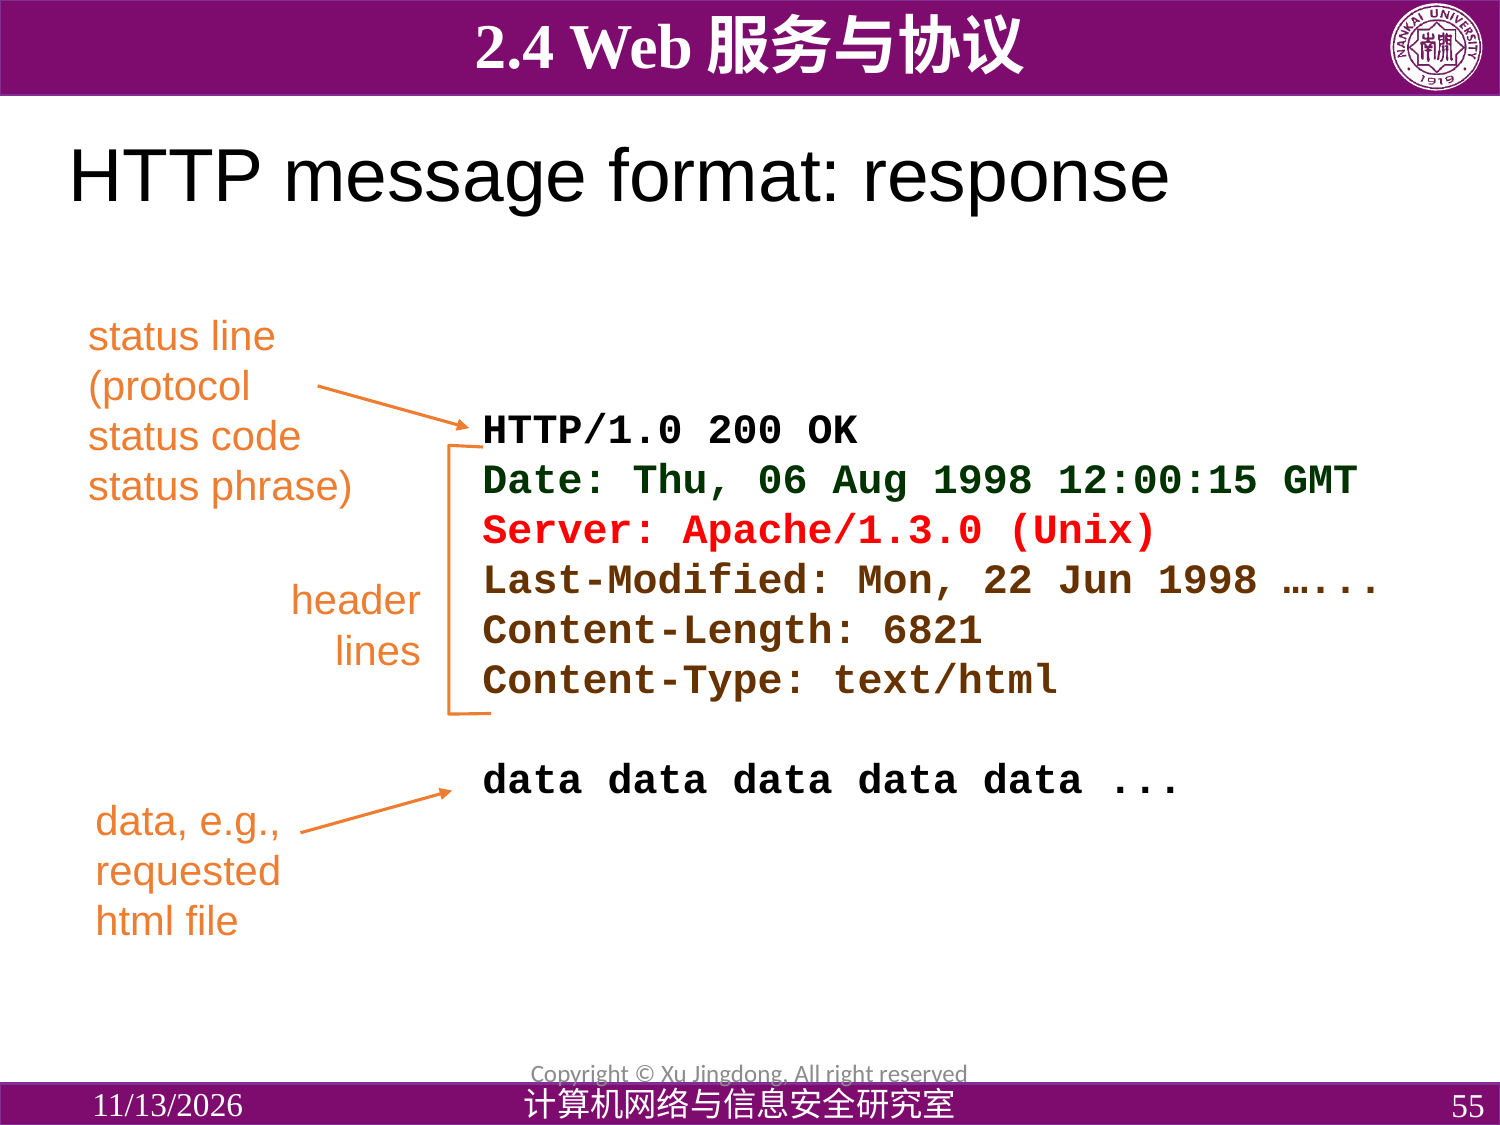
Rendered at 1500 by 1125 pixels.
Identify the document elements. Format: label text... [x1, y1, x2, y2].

text_box HTTP/1.0 200 OK Date: Thu, 06 Aug 1998 12:00:15 GMT Server: Apache/1.3.0 (Unix) Last-Modified: Mon, 22 Jun 1998 …... Content-Length: 6821 Content-Type: text/html data data data data data ... [467, 394, 1423, 810]
text_box [307, 787, 453, 832]
text_box [448, 445, 492, 715]
text_box [317, 385, 470, 431]
picture [1391, 4, 1482, 90]
footer Copyright © Xu Jingdong, All right reserved [496, 1042, 1004, 1103]
text_box 2.4 Web服务与协议 [108, 5, 1391, 90]
title HTTP message format: response [53, 99, 1459, 256]
text_box header lines [275, 565, 436, 681]
text_box status line (protocol status code status phrase) [73, 301, 368, 517]
text_box data, e.g., requested html file [80, 786, 307, 951]
